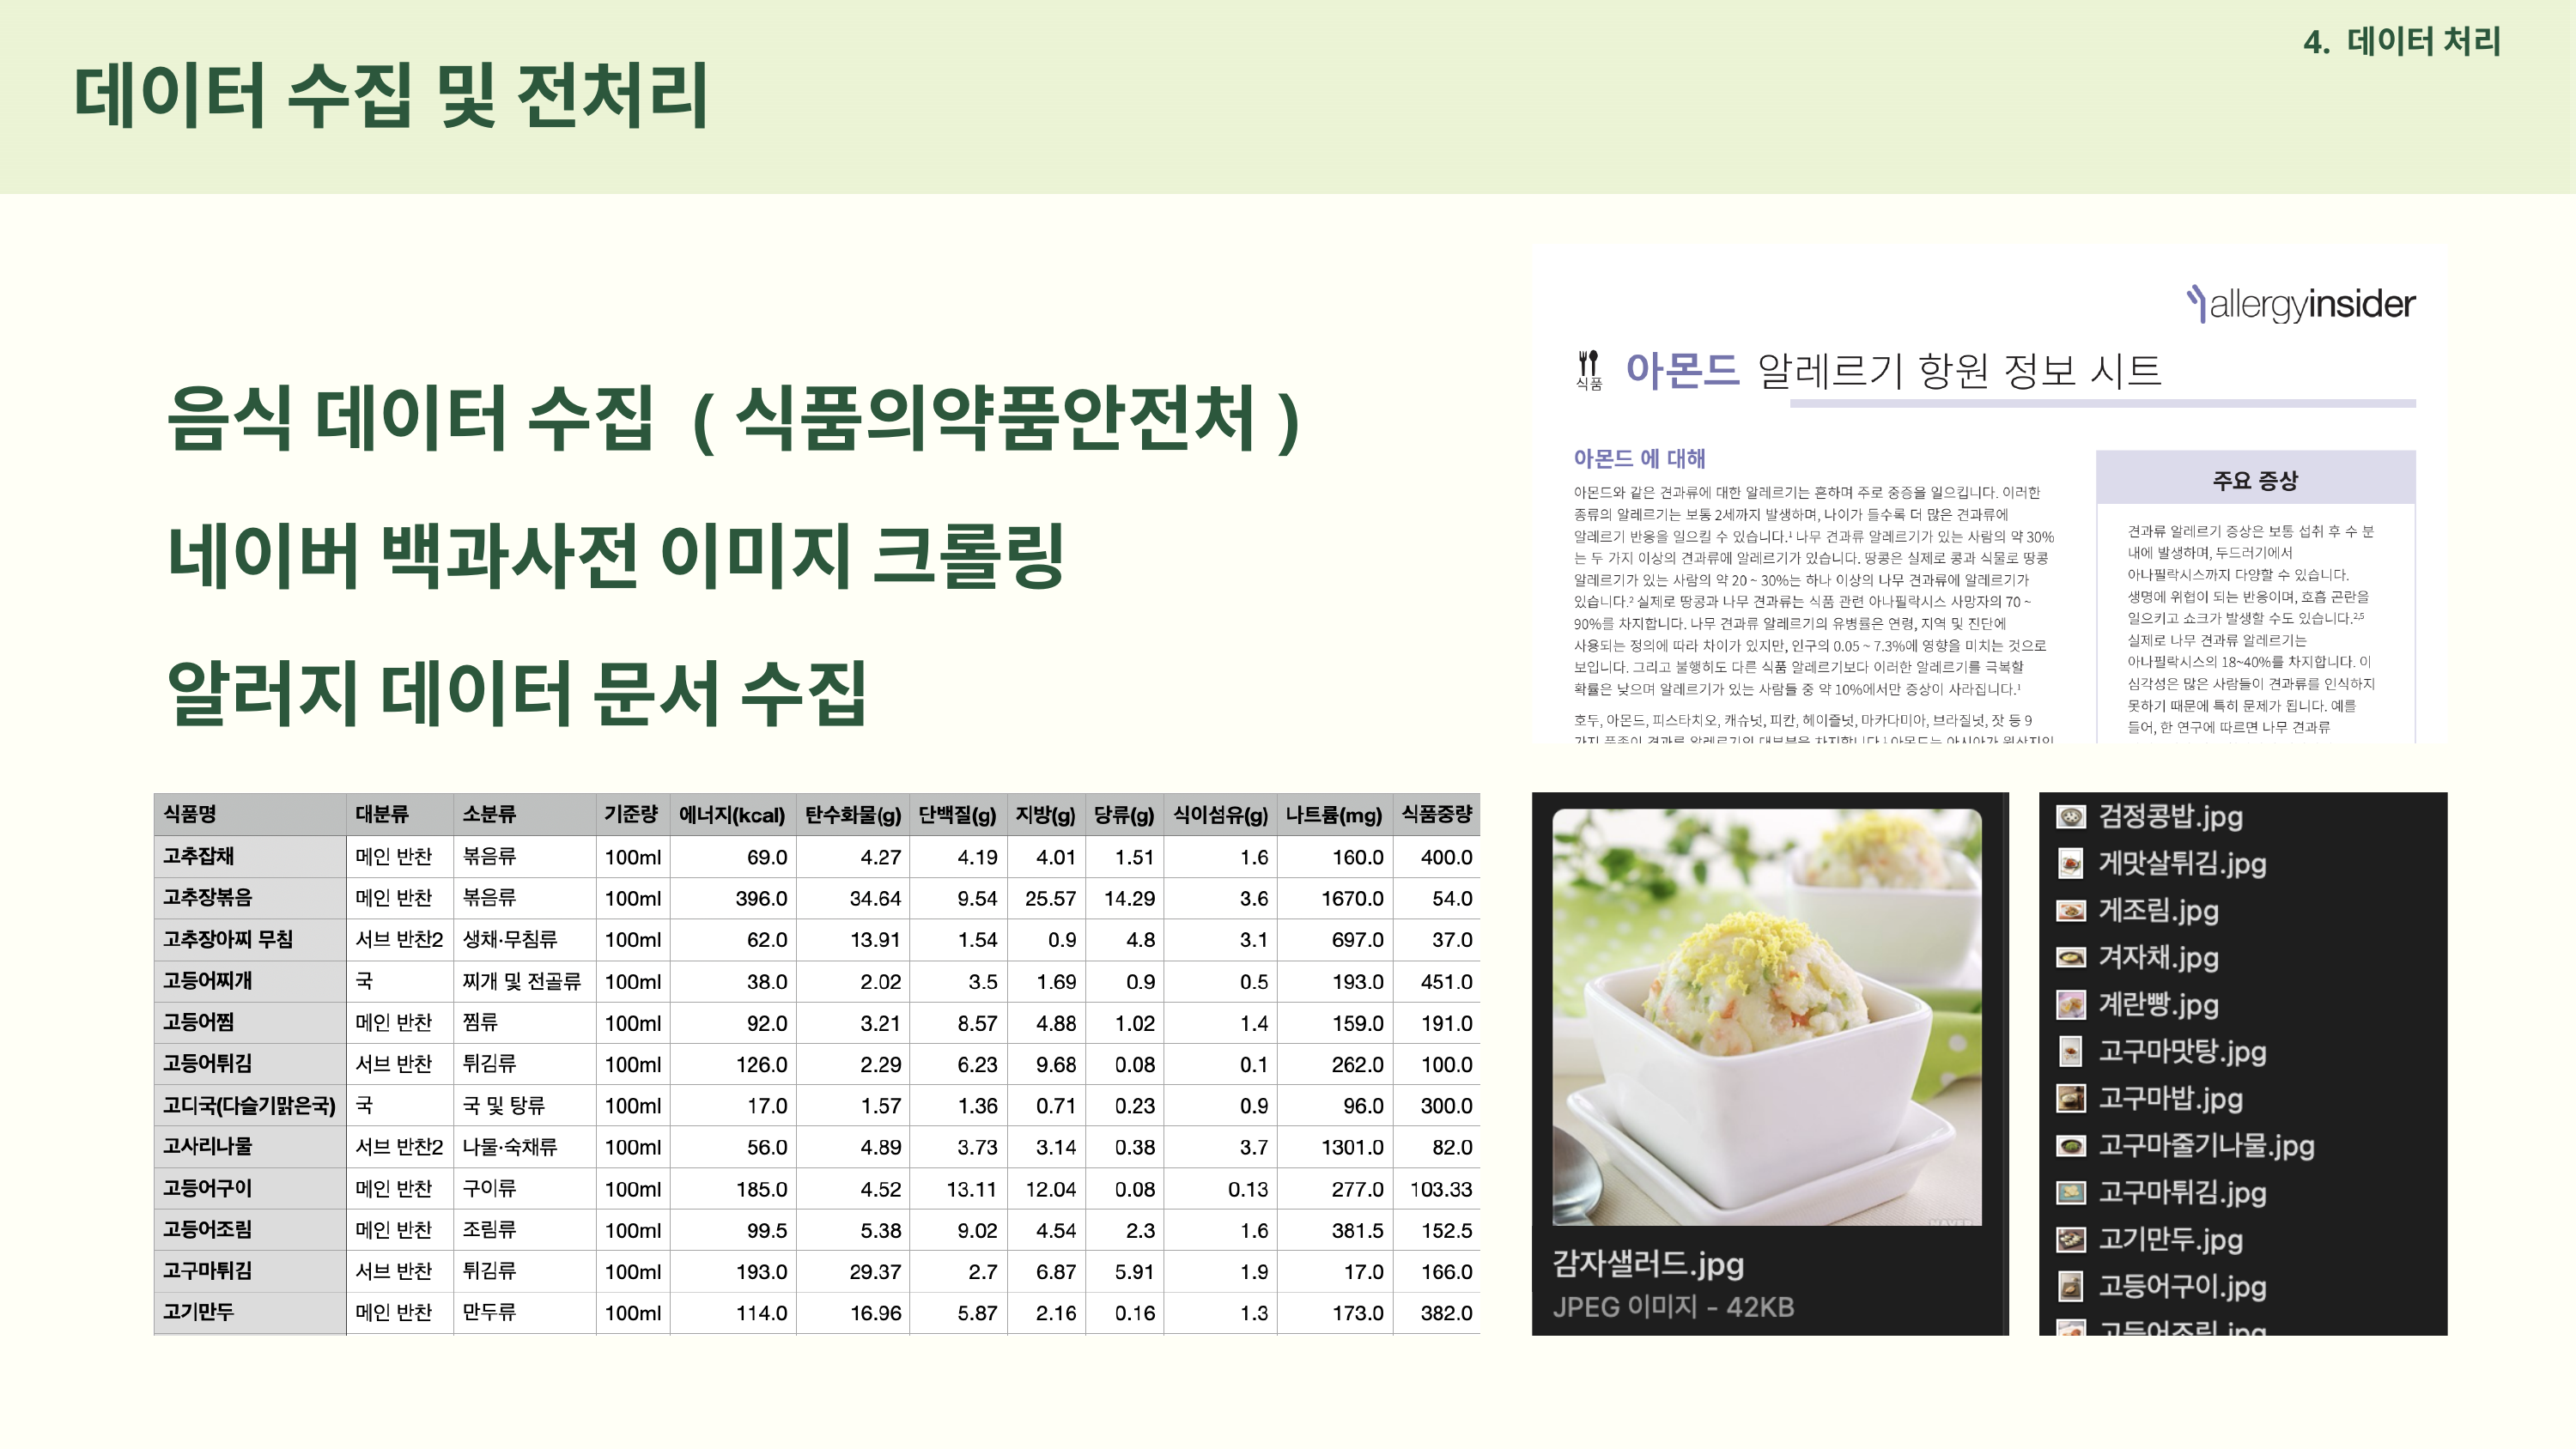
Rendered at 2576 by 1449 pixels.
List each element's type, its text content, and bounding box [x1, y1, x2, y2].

picture [2038, 791, 2448, 1336]
picture [153, 791, 1481, 1336]
picture [0, 0, 2576, 194]
text_box 음식 데이터 수집 (식품의약품안전처) 네이버 백과사전 이미지 크롤링 알러지 데이터 문서 수집 [153, 324, 1473, 769]
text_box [1531, 791, 2010, 1336]
picture [1531, 243, 2448, 743]
